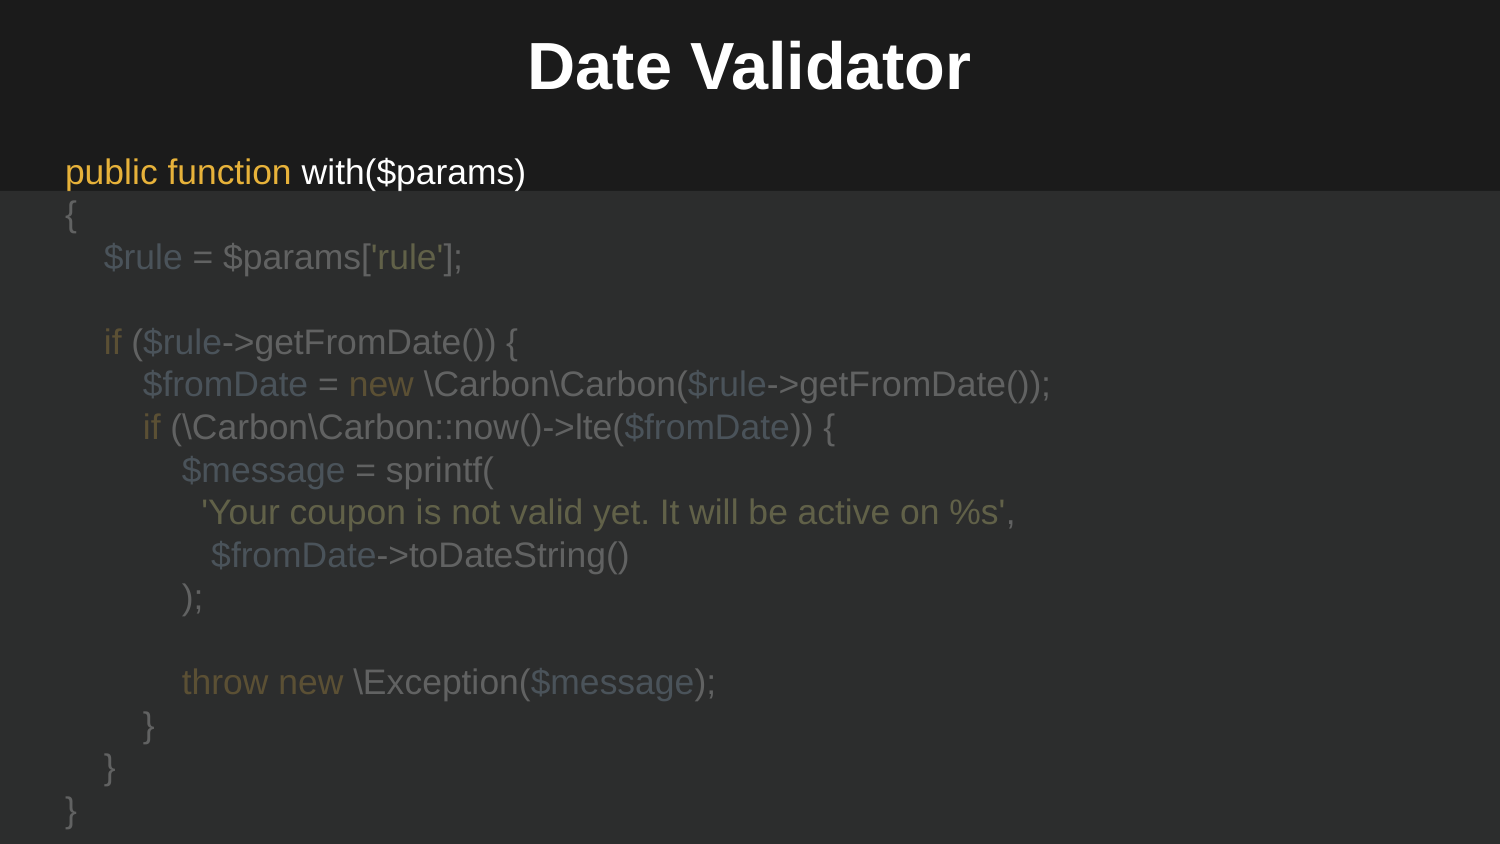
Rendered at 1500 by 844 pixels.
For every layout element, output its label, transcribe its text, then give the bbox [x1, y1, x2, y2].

text_box [0, 190, 1500, 844]
text_box [0, 0, 1500, 190]
text_box public function with($params) { $rule = $params['rule']; if ($rule->getFromDate()) { $fromDate = new \Carbon\Carbon($rule->getFromDate()); if (\Carbon\Carbon::now()->lte($fromDate)) { $message = sprintf( 'Your coupon is not valid yet. It will be active on %s', $fromDate->toDateString() ); throw new \Exception($message); } } } [57, 141, 1060, 190]
title Date Validator [74, 0, 1426, 126]
